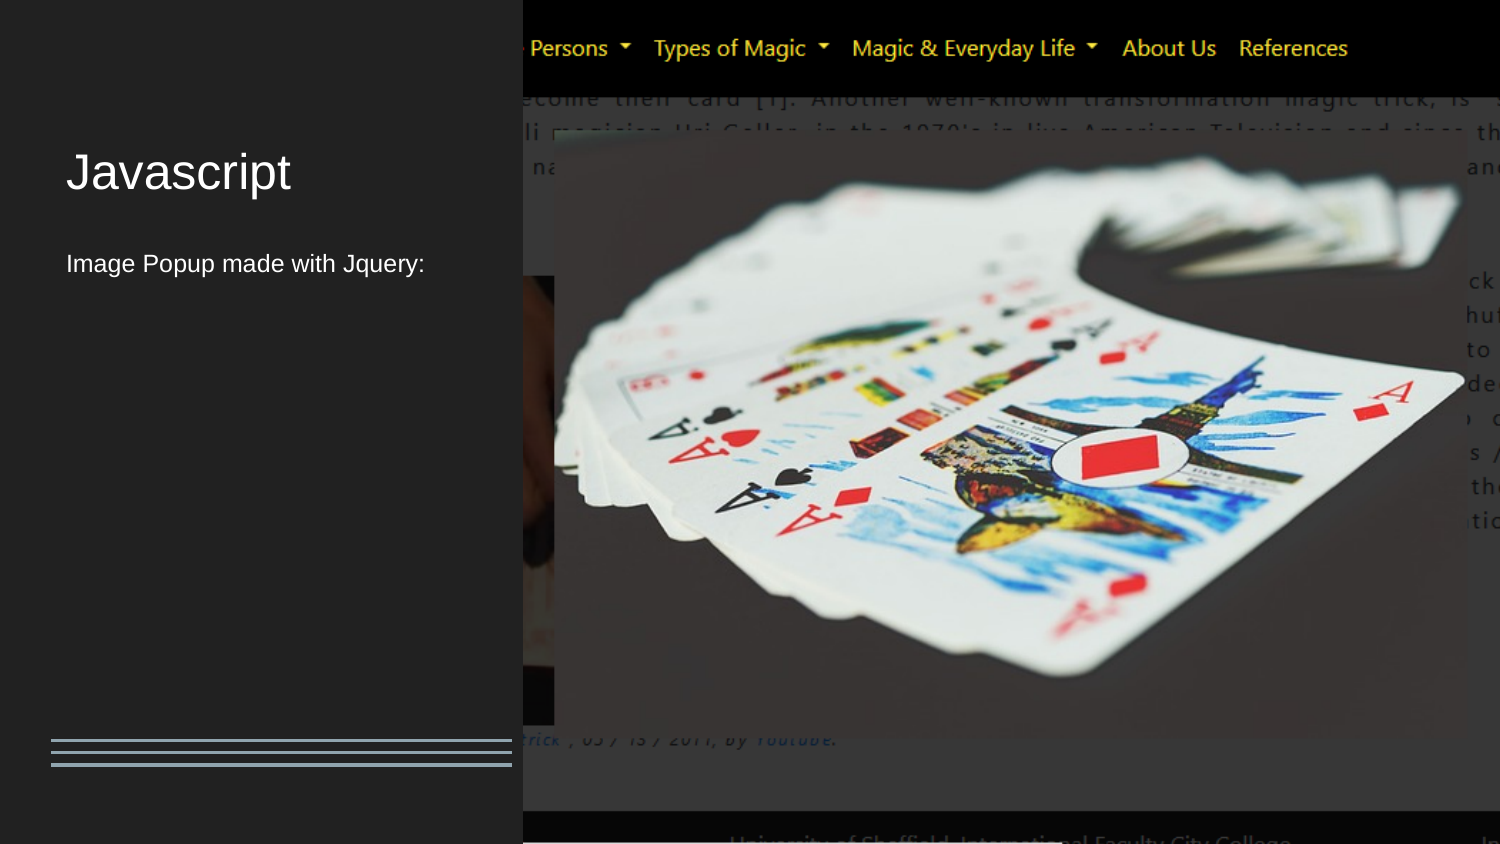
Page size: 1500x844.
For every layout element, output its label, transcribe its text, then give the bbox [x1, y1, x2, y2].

title Javascript [51, 91, 512, 216]
list Image Popup made with Jquery: [51, 227, 512, 702]
picture [522, 0, 1500, 844]
